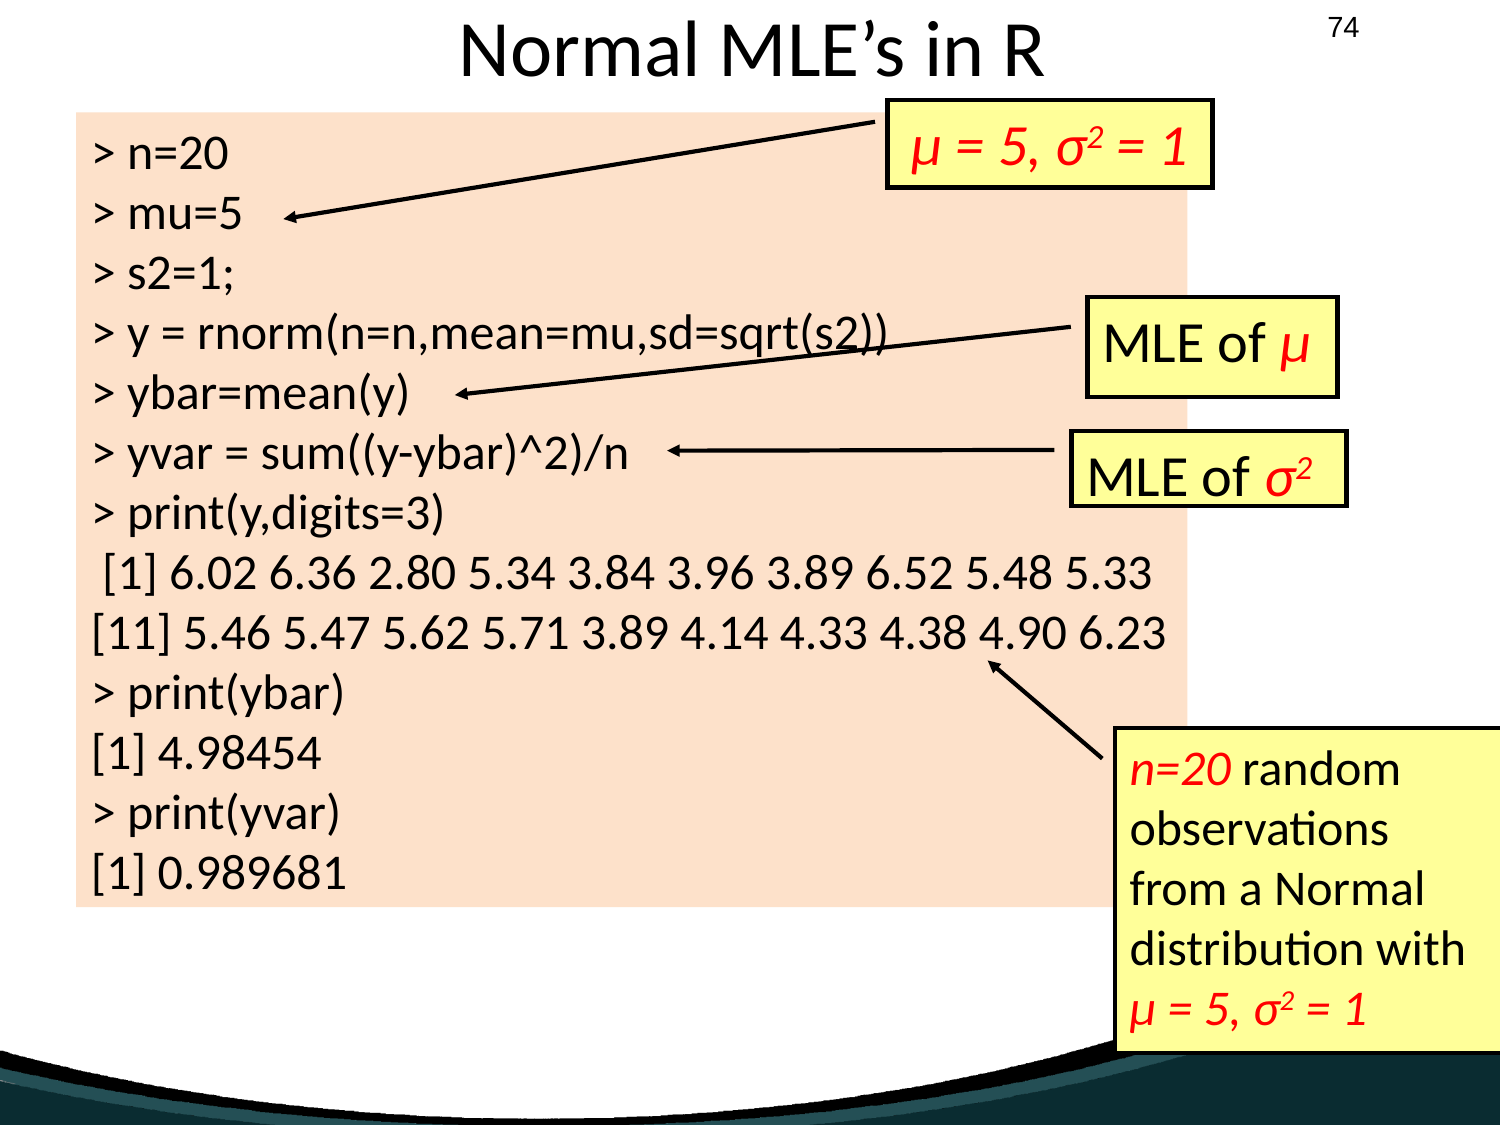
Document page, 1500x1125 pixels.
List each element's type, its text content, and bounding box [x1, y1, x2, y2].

text_box MLE of μ [454, 326, 1071, 400]
text_box μ = 5, σ2 = 1 [887, 99, 1213, 188]
picture [1188, 0, 1500, 728]
text_box n=20 random observations from a Normal distribution with μ = 5, σ2 = 1 [1114, 728, 1500, 1054]
text_box > n=20 > mu=5 > s2=1; > y = rnorm(n=n,mean=mu,sd=sqrt(s2)) > ybar=mean(y) > yvar = sum((y-ybar)^2)/n > print(y,digits=3) [1] 6.02 6.36 2.80 5.34 3.84 3.96 3.89 6.52 5.48 5.33 [11] 5.46 5.47 5.62 5.71 3.89 4.14 4.33 4.38 4.90 6.23 > print(ybar) [1] 4.98454 > print(yvar) [1] 0.989681 [76, 112, 1188, 908]
text_box n=20 random observations from a Normal distribution with μ = 5, σ2 = 1 [987, 660, 1103, 759]
text_box MLE of μ [1087, 296, 1338, 397]
text_box MLE of σ2 [1071, 431, 1347, 507]
picture [0, 0, 1500, 1125]
text_box MLE of σ2 [667, 444, 1055, 457]
title Normal MLE’s in R [78, 0, 1427, 100]
text_box μ = 5, σ2 = 1 [283, 121, 876, 224]
